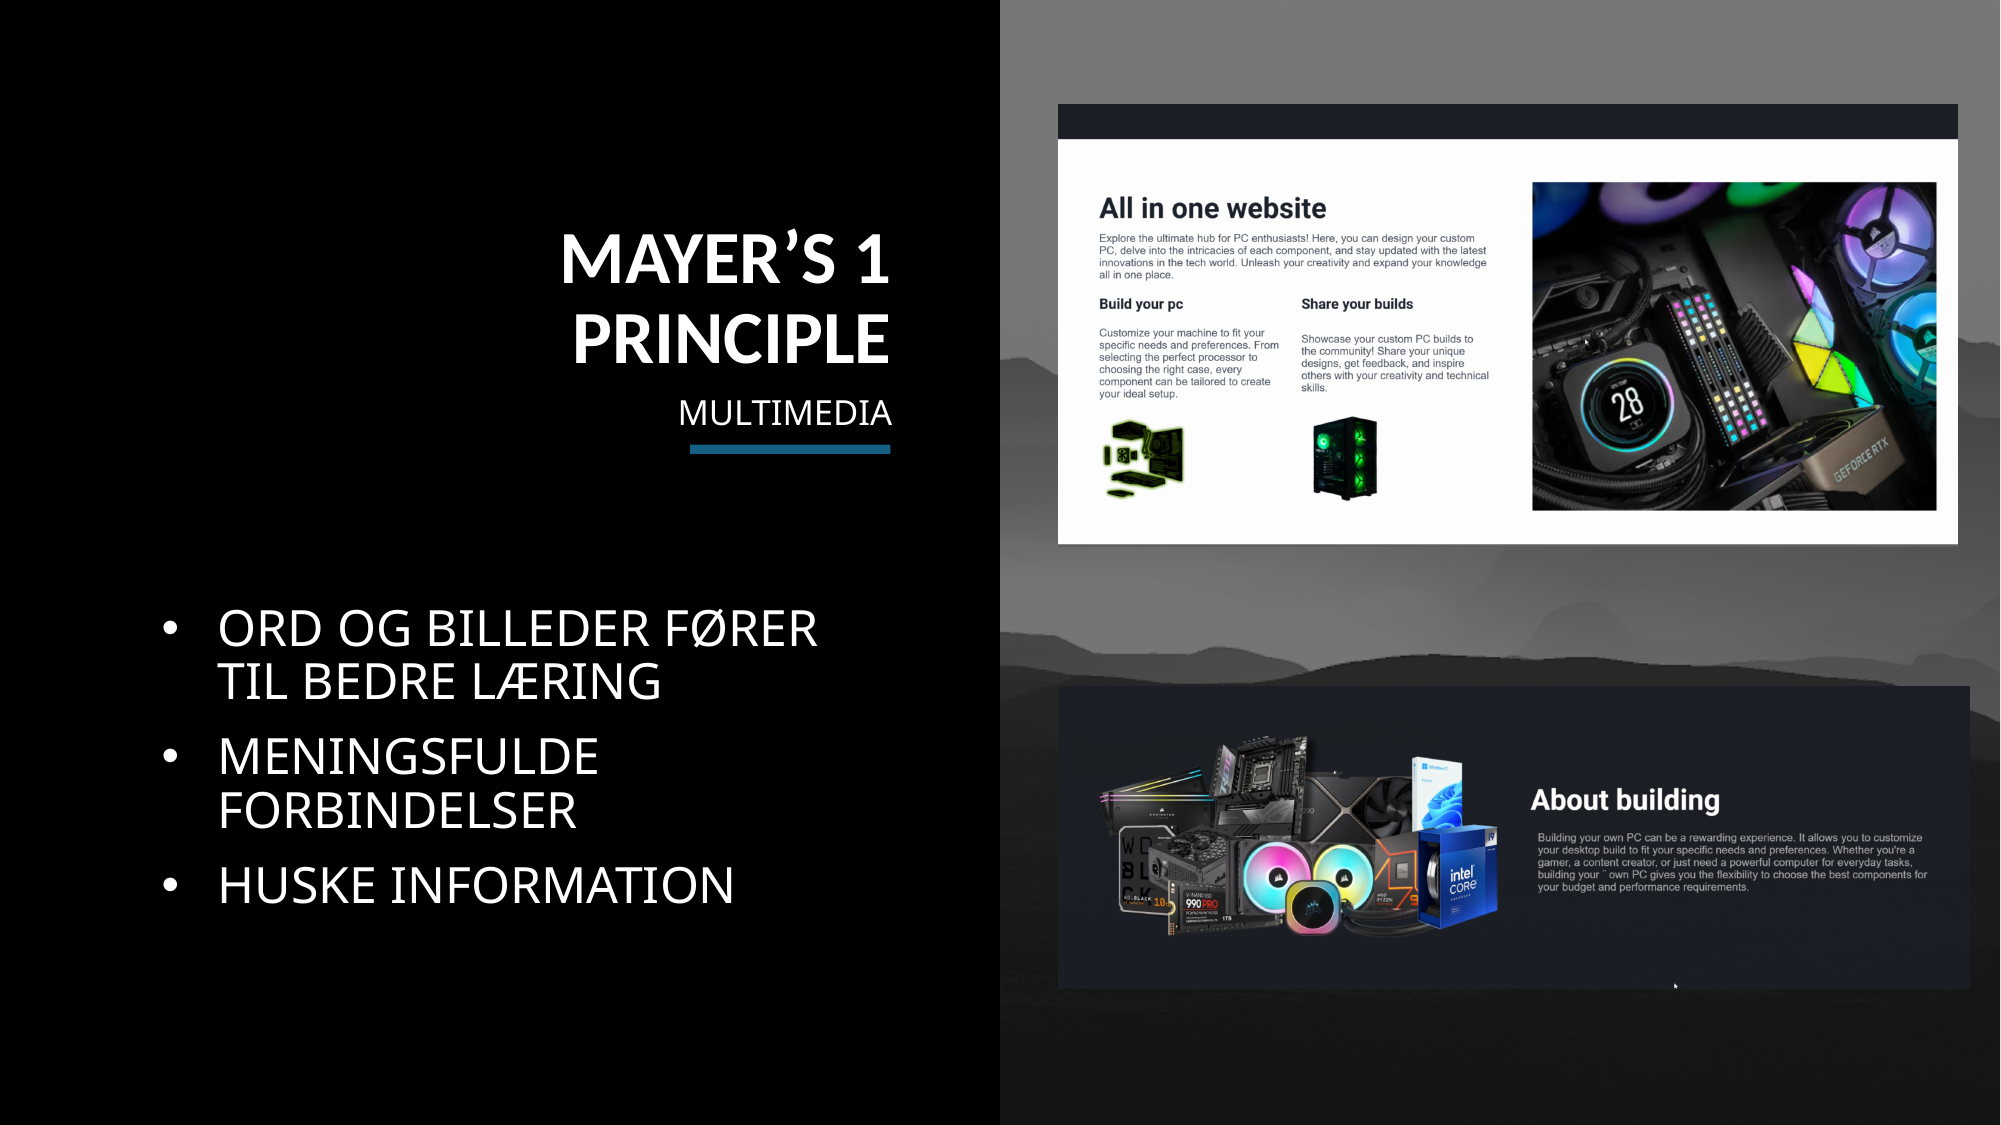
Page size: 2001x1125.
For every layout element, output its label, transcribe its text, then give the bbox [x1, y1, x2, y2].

title MULTIMEDIA [205, 387, 908, 441]
text_box MAYER’S 1 PRINCIPLE [336, 206, 907, 388]
text_box [0, 0, 1001, 1125]
text_box [689, 443, 892, 456]
picture [1001, 0, 2001, 1125]
subtitle ORD OG BILLEDER FØRER TIL BEDRE LÆRING MENINGSFULDE FORBINDELSER HUSKE INFORMATION [146, 595, 908, 1025]
